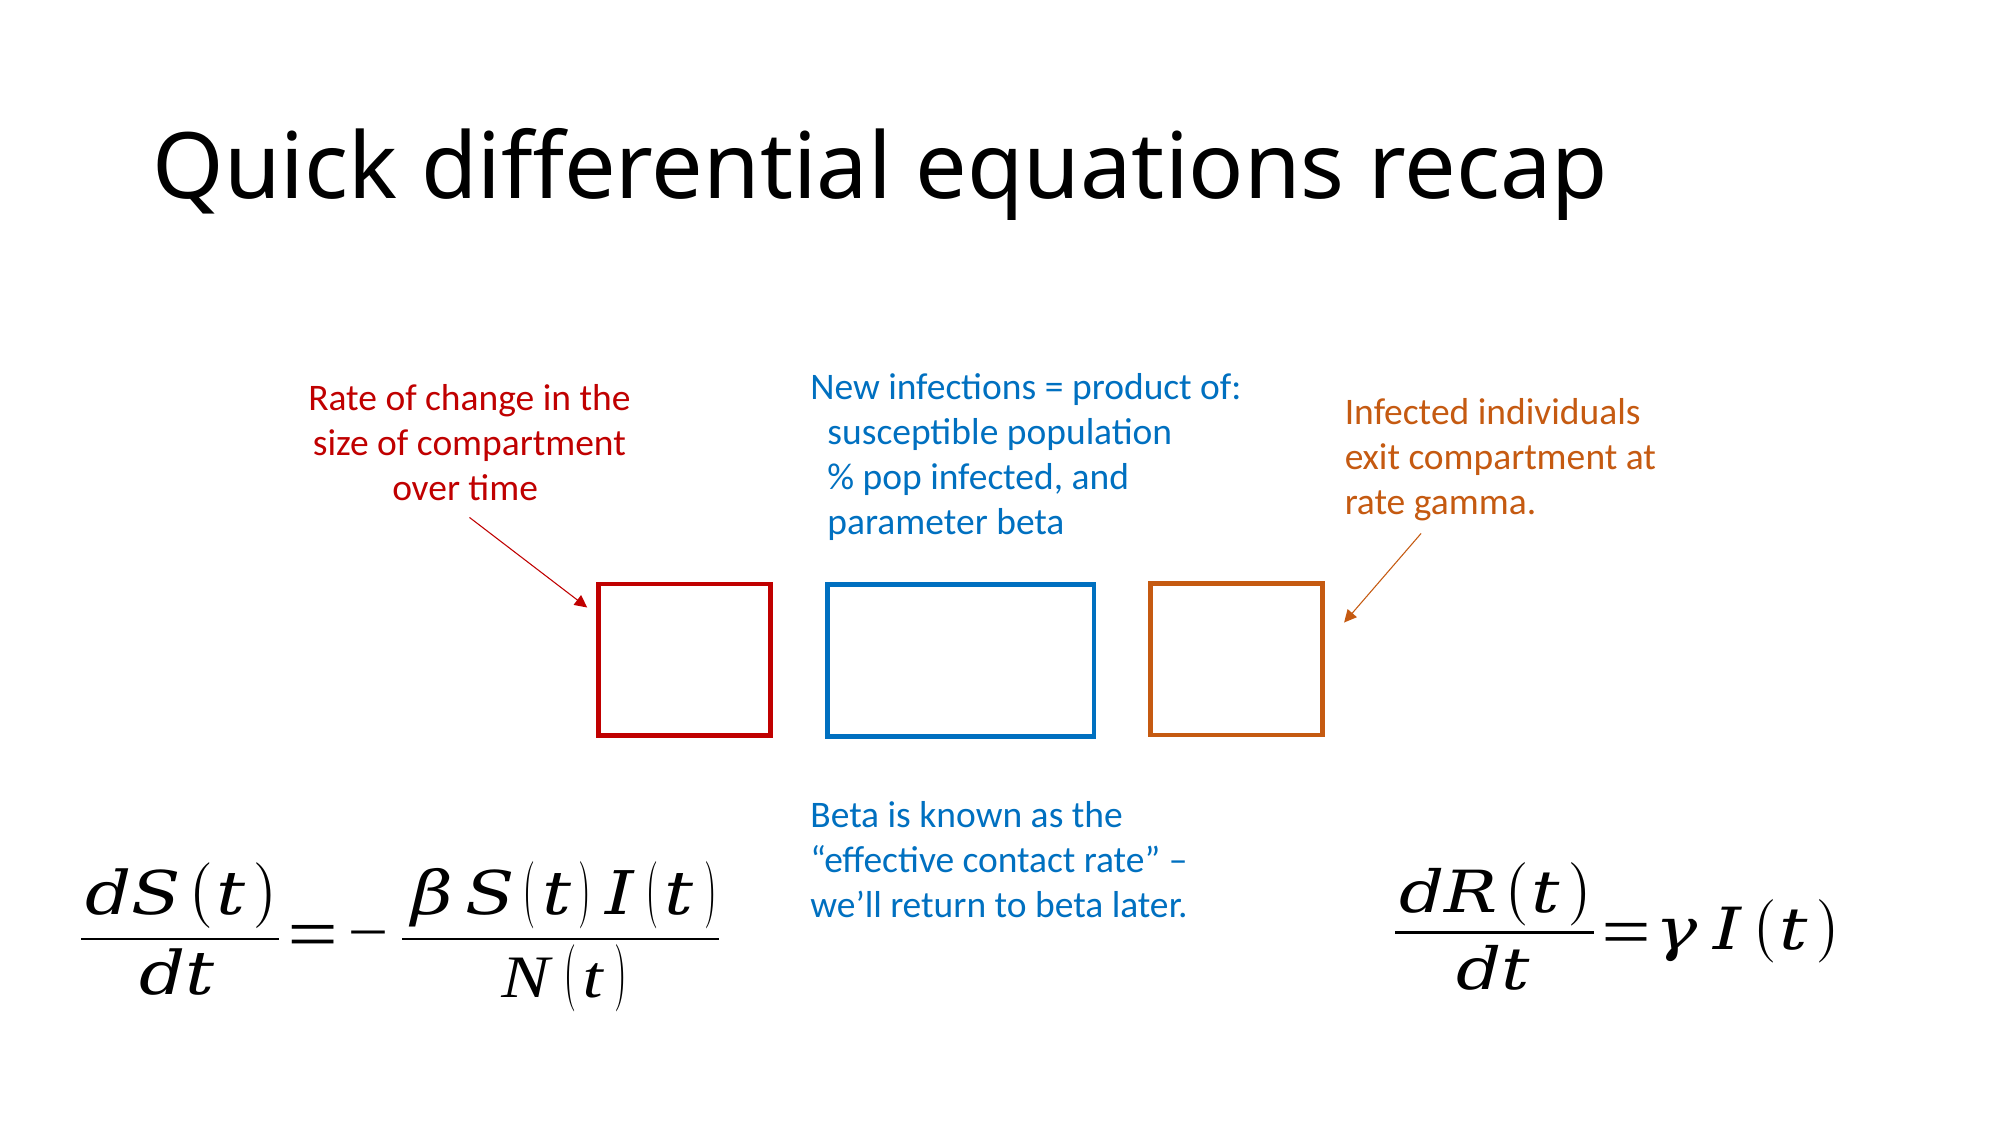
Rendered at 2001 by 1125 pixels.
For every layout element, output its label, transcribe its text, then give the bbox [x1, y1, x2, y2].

text_box New infections = product of: susceptible population % pop infected, and parameter beta [795, 354, 1288, 550]
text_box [469, 517, 588, 608]
title Quick differential equations recap [137, 59, 1863, 278]
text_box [1344, 533, 1422, 623]
text_box [597, 583, 771, 737]
text_box [827, 584, 1095, 737]
text_box Beta is known as the “effective contact rate” – we’ll return to beta later. [795, 782, 1246, 933]
text_box [1150, 583, 1324, 736]
